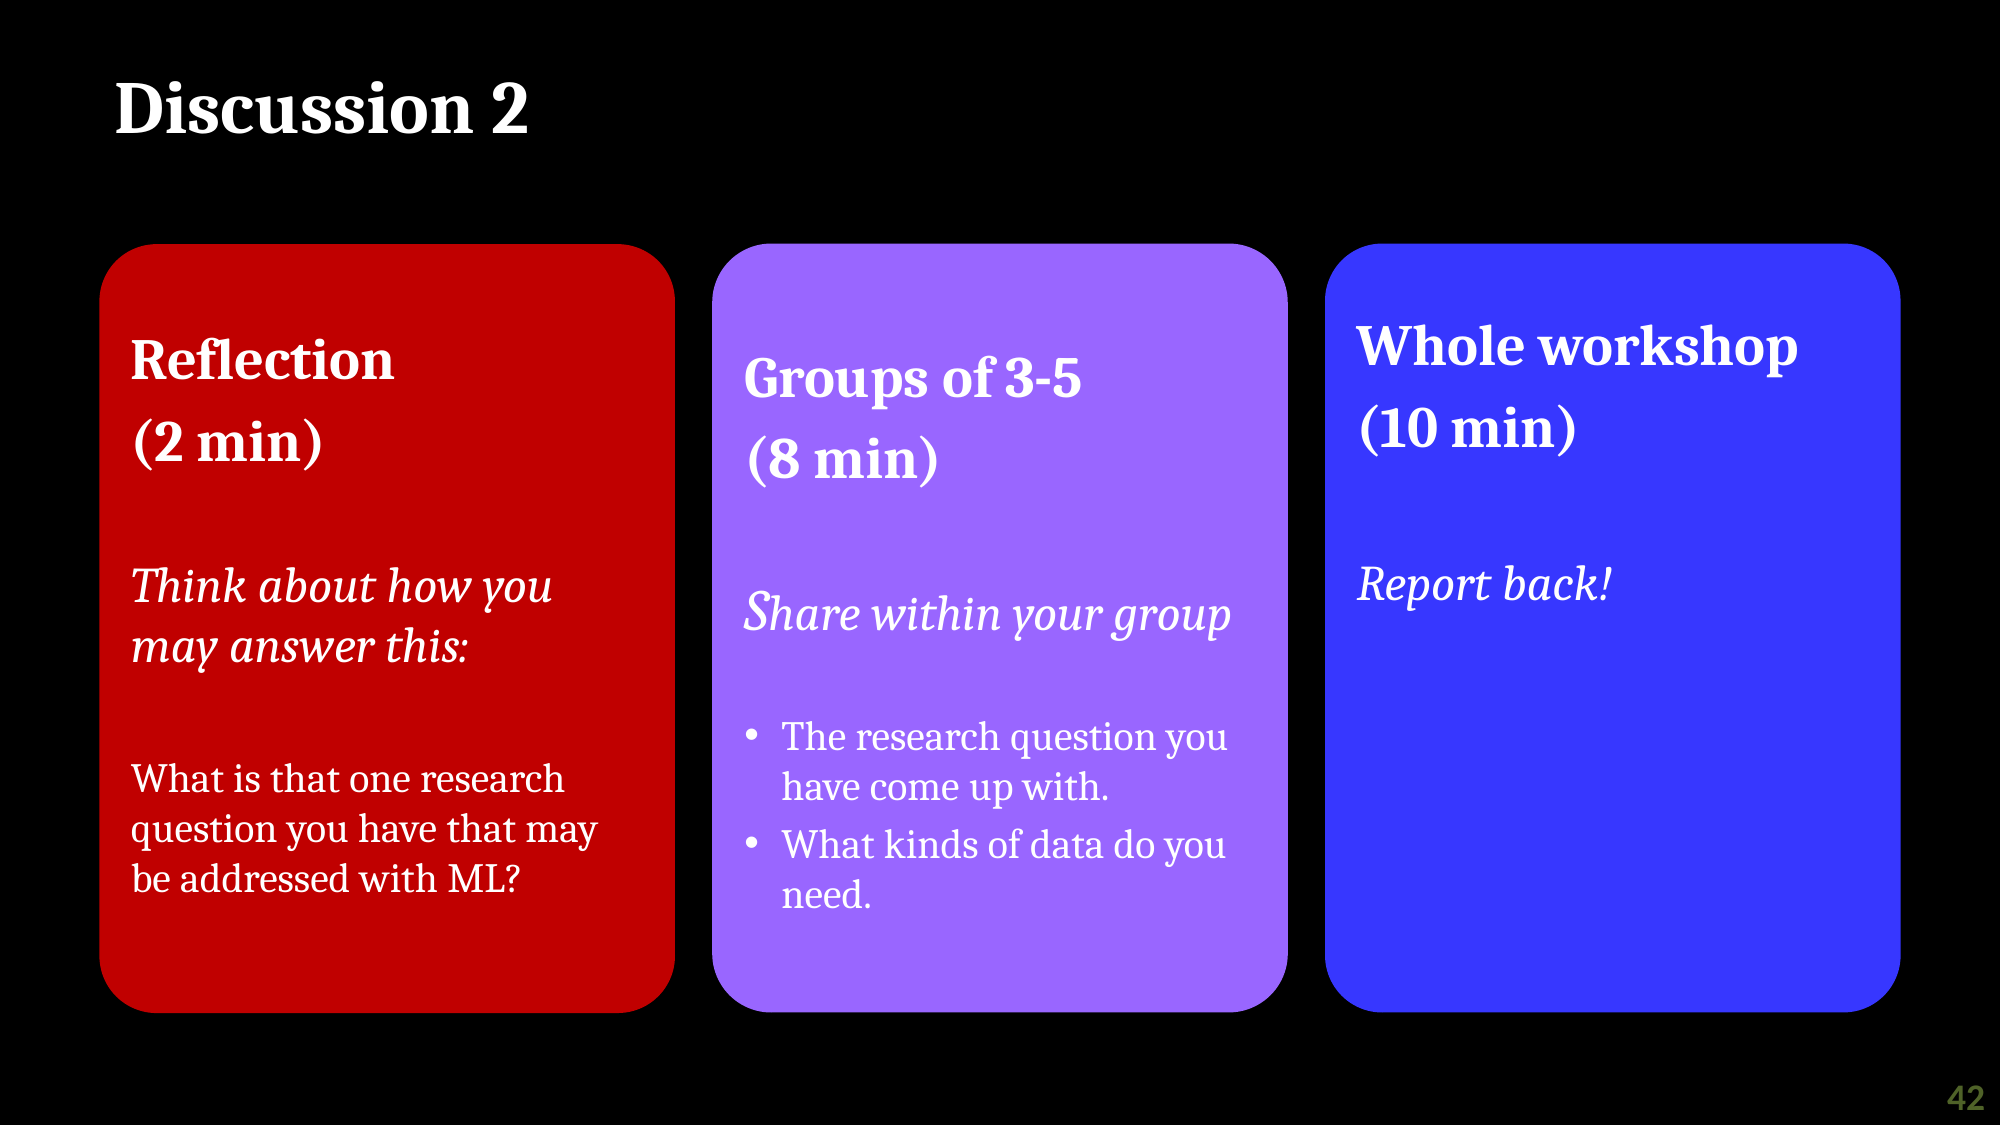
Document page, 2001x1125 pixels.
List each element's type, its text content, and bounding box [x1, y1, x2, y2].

text_box Reflection (2 min) Think about how you may answer this: What is that one research question you have that may be addressed with ML? [97, 242, 678, 1016]
title Discussion 2 [99, 44, 1901, 163]
text_box Groups of 3-5 (8 min) Share within your group The research question you have come up with. What kinds of data do you need. [710, 241, 1290, 1015]
text_box Whole workshop (10 min) Report back! [1322, 241, 1903, 1015]
slide_number 42 [1899, 1065, 2000, 1125]
